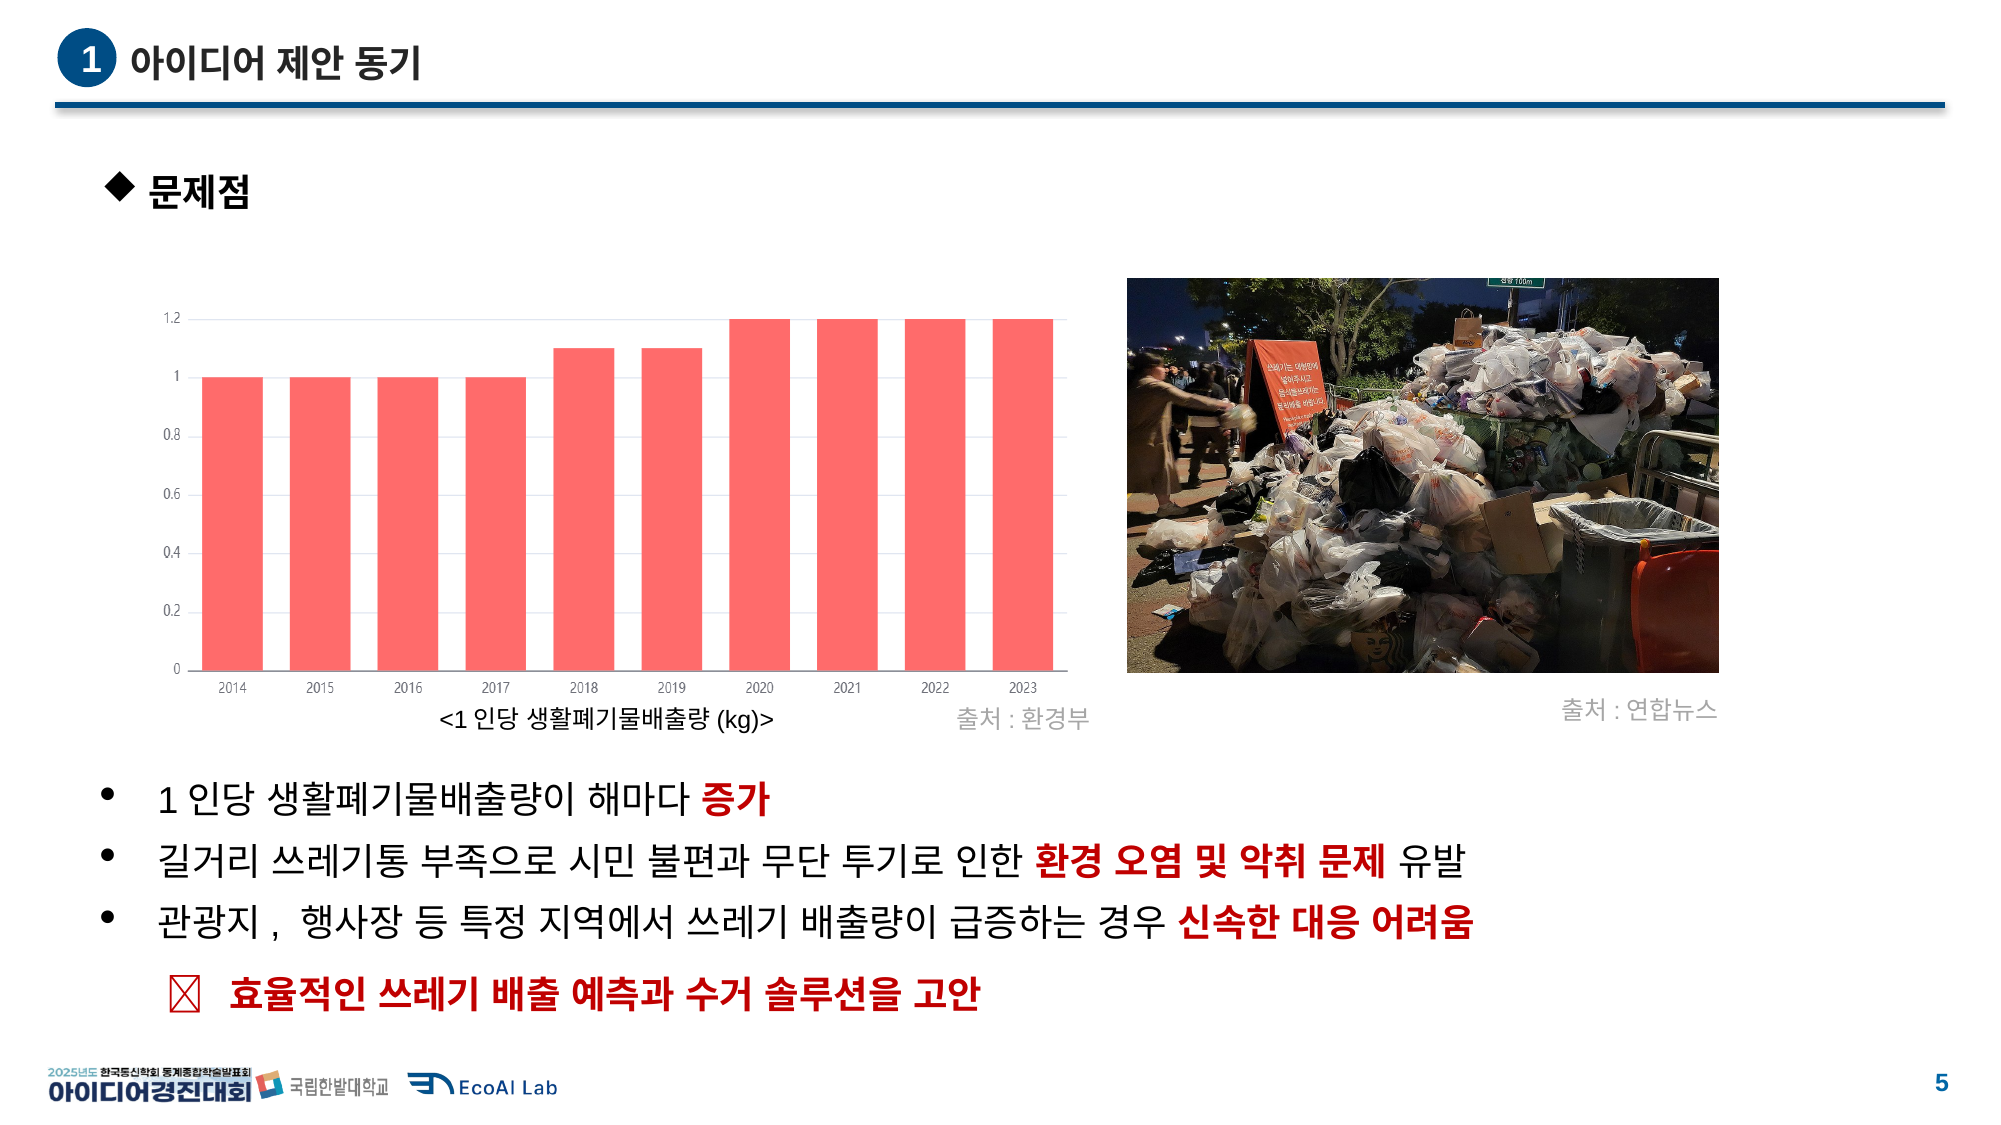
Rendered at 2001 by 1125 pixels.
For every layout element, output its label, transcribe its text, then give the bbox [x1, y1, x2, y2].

text_box 아이디어 제안 동기 [115, 9, 1885, 93]
text_box 1 [55, 26, 119, 90]
text_box 출처:연합뉴스 [1546, 687, 1739, 732]
picture [406, 1072, 557, 1095]
picture [150, 278, 1069, 697]
picture [44, 1066, 253, 1105]
text_box 출처:환경부 [941, 696, 1118, 742]
text_box 1인당 생활폐기물배출량이 해마다 증가 길거리 쓰레기통 부족으로 시민 불편과 무단 투기로 인한 환경 오염 및 악취 문제 유발 관광지, 행사장 등 특정 지역에서 쓰레기 배출량이 급증하는 경우 신속한 대응 어려움 [86, 768, 1973, 952]
text_box 문제점 [86, 161, 1973, 222]
picture [255, 1070, 388, 1099]
text_box  효율적인 쓰레기 배출 예측과 수거 솔루션을 고안 [151, 963, 1474, 1024]
text_box <1인당 생활폐기물배출량(kg)> [424, 705, 855, 742]
text_box 4 [1928, 1066, 1973, 1097]
picture [1127, 278, 1720, 673]
